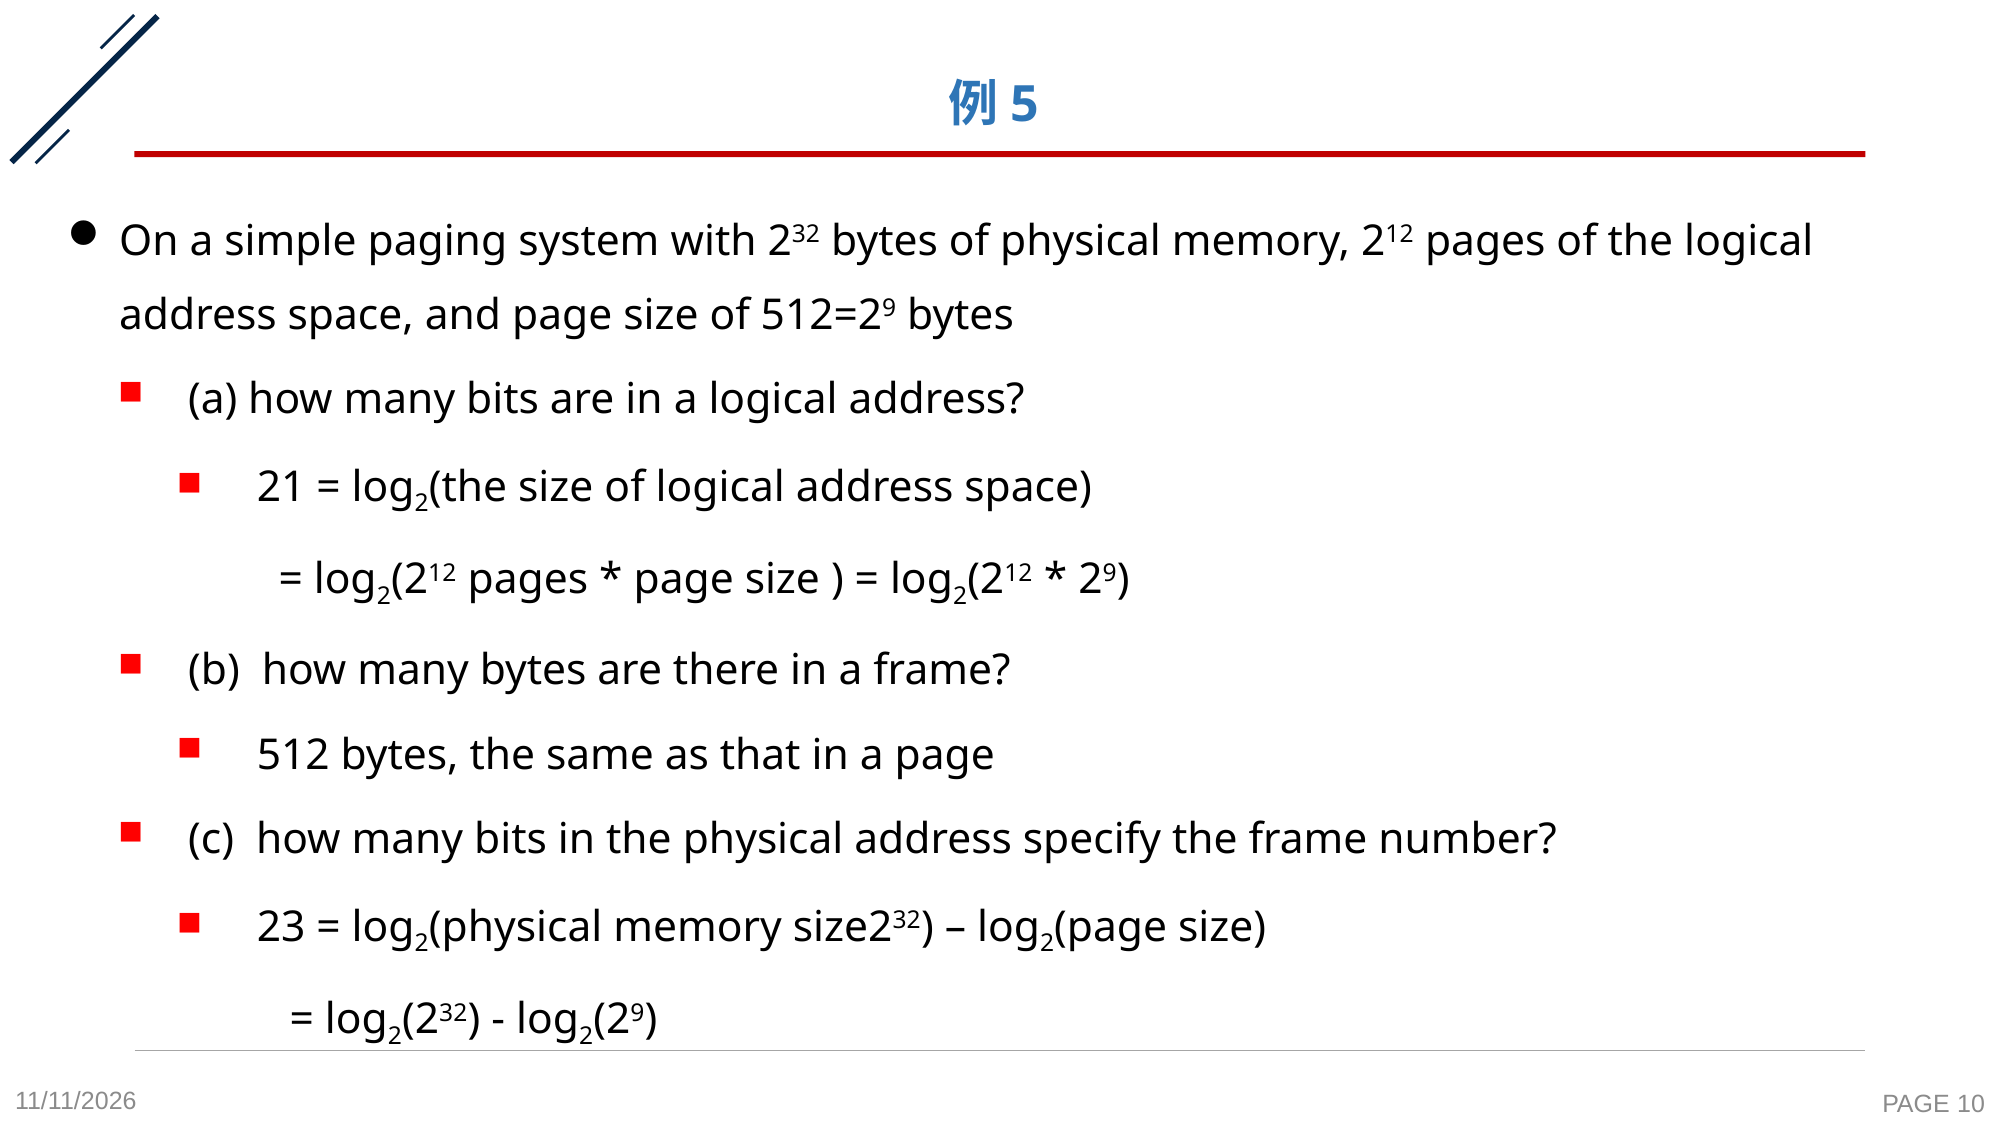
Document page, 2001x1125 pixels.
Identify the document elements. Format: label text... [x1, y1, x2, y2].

title 例5 [134, 59, 1866, 150]
list On a simple paging system with 232 bytes of physical memory, 212 pages of the logical address space, and page size of 512=29 bytes (a) how many bits are in a logical address? 21 = log2(the size of logical address space) = log2(212 pages * page size ) = log2(212 * 29) (b) how many bytes are there in a frame? 512 bytes, the same as that in a page (c) how many bits in the physical address specify the frame number? 23 = log2(physical memory size232) – log2(page size) = log2(232) - log2(29) [52, 182, 1950, 1063]
slide_number PAGE 10 [1783, 1077, 2000, 1125]
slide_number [0, 1073, 178, 1125]
